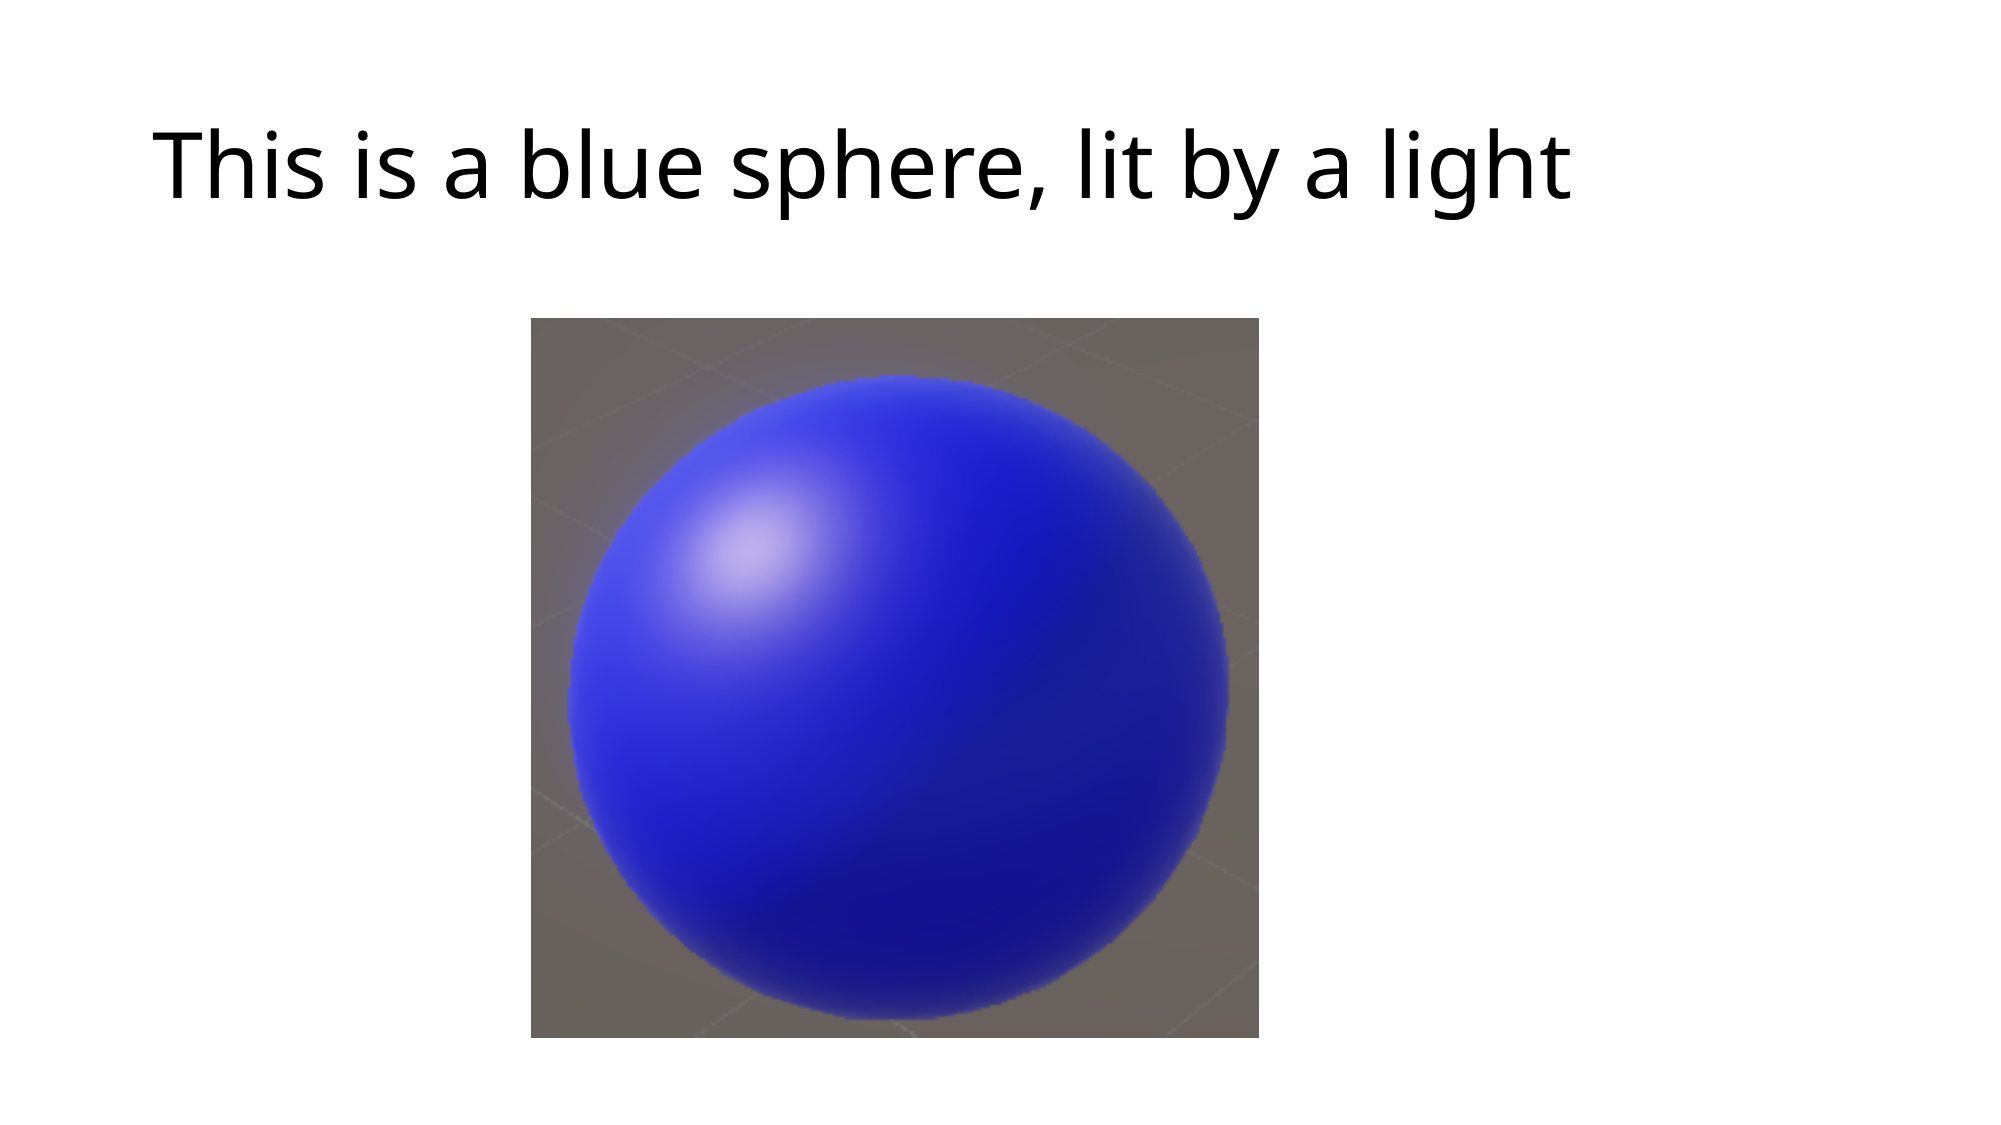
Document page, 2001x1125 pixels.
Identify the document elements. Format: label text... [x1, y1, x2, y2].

title This is a blue sphere, lit by a light [137, 59, 1863, 278]
picture [530, 318, 1259, 1038]
